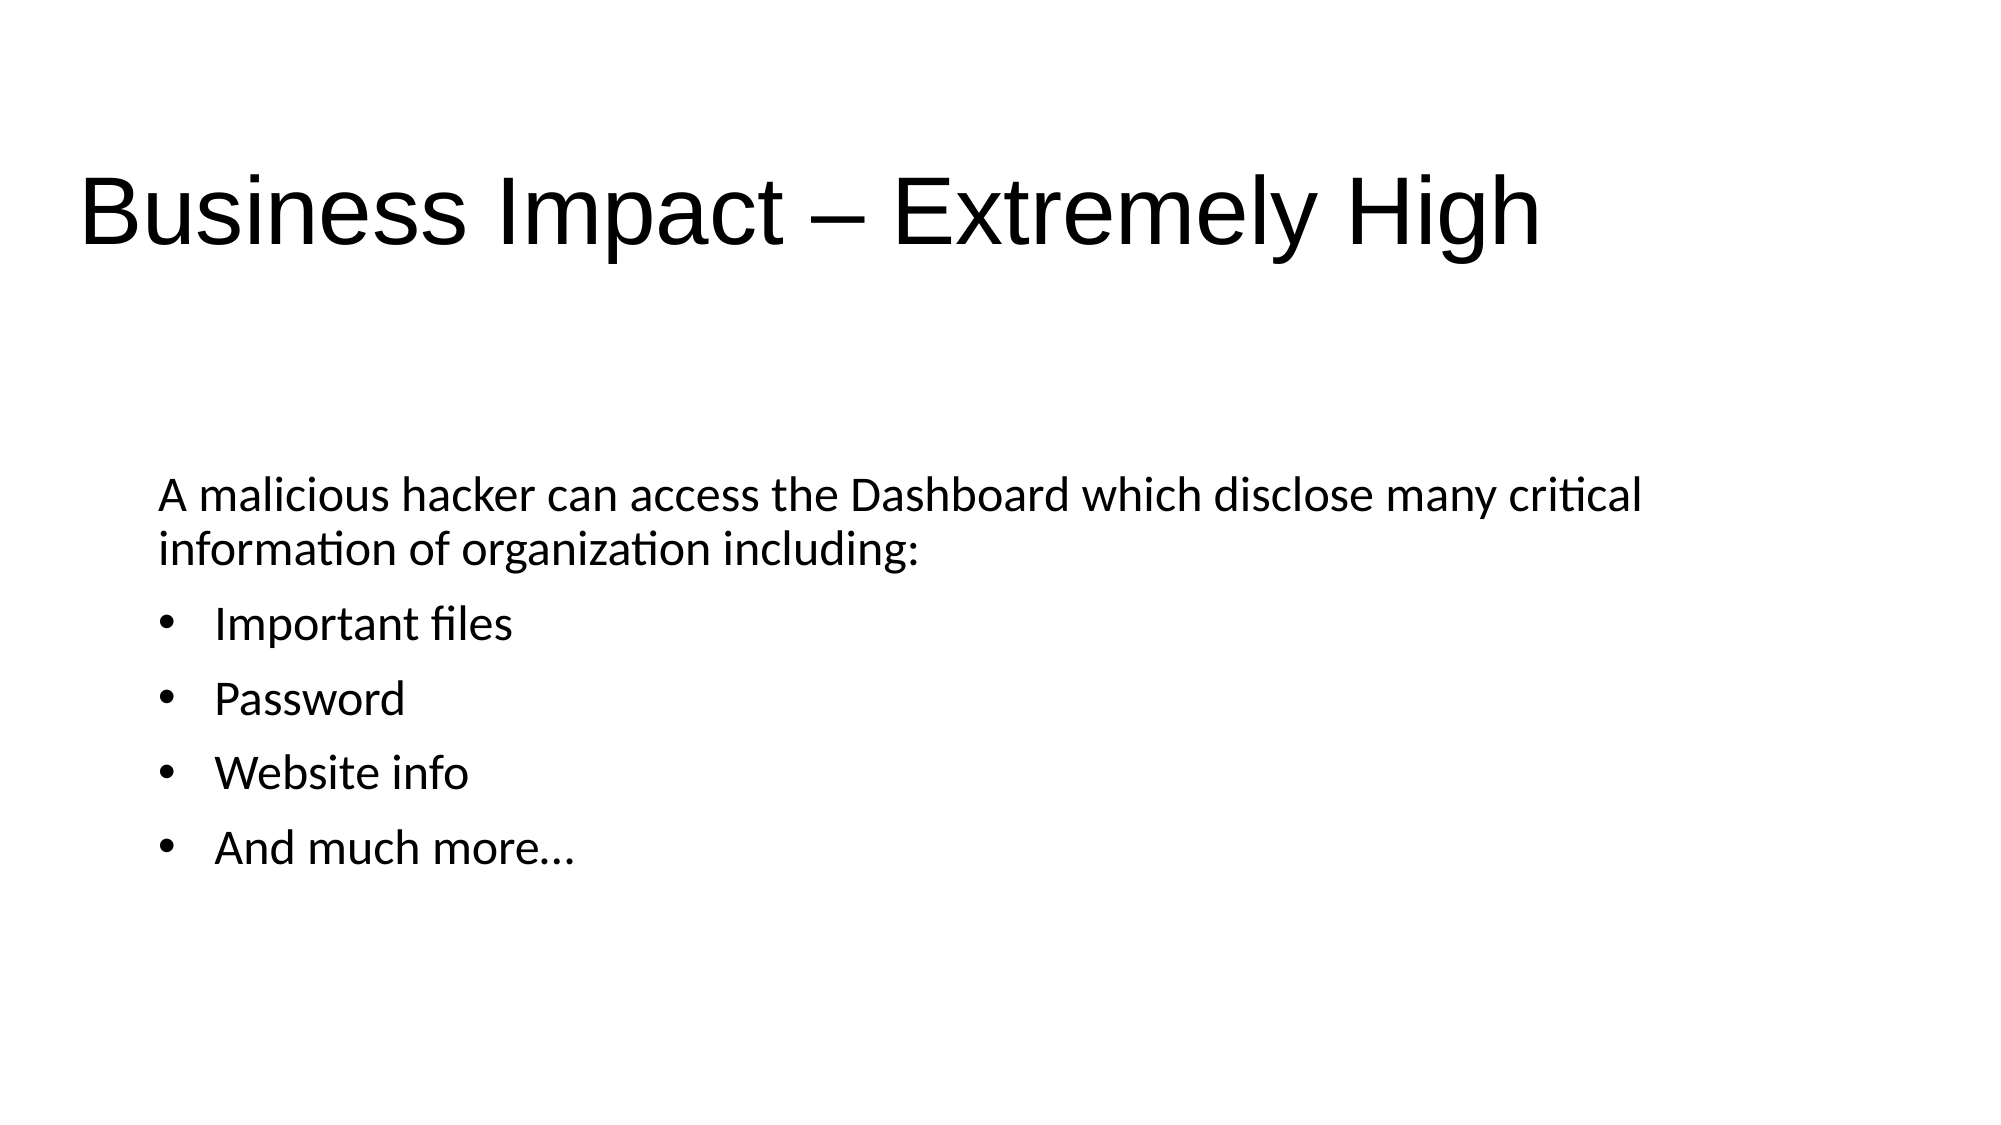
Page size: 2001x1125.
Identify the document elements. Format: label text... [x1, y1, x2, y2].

subtitle A malicious hacker can access the Dashboard which disclose many critical information of organization including: Important files Password Website info And much more… [143, 460, 1750, 932]
title Business Impact – Extremely High [63, 94, 1900, 273]
